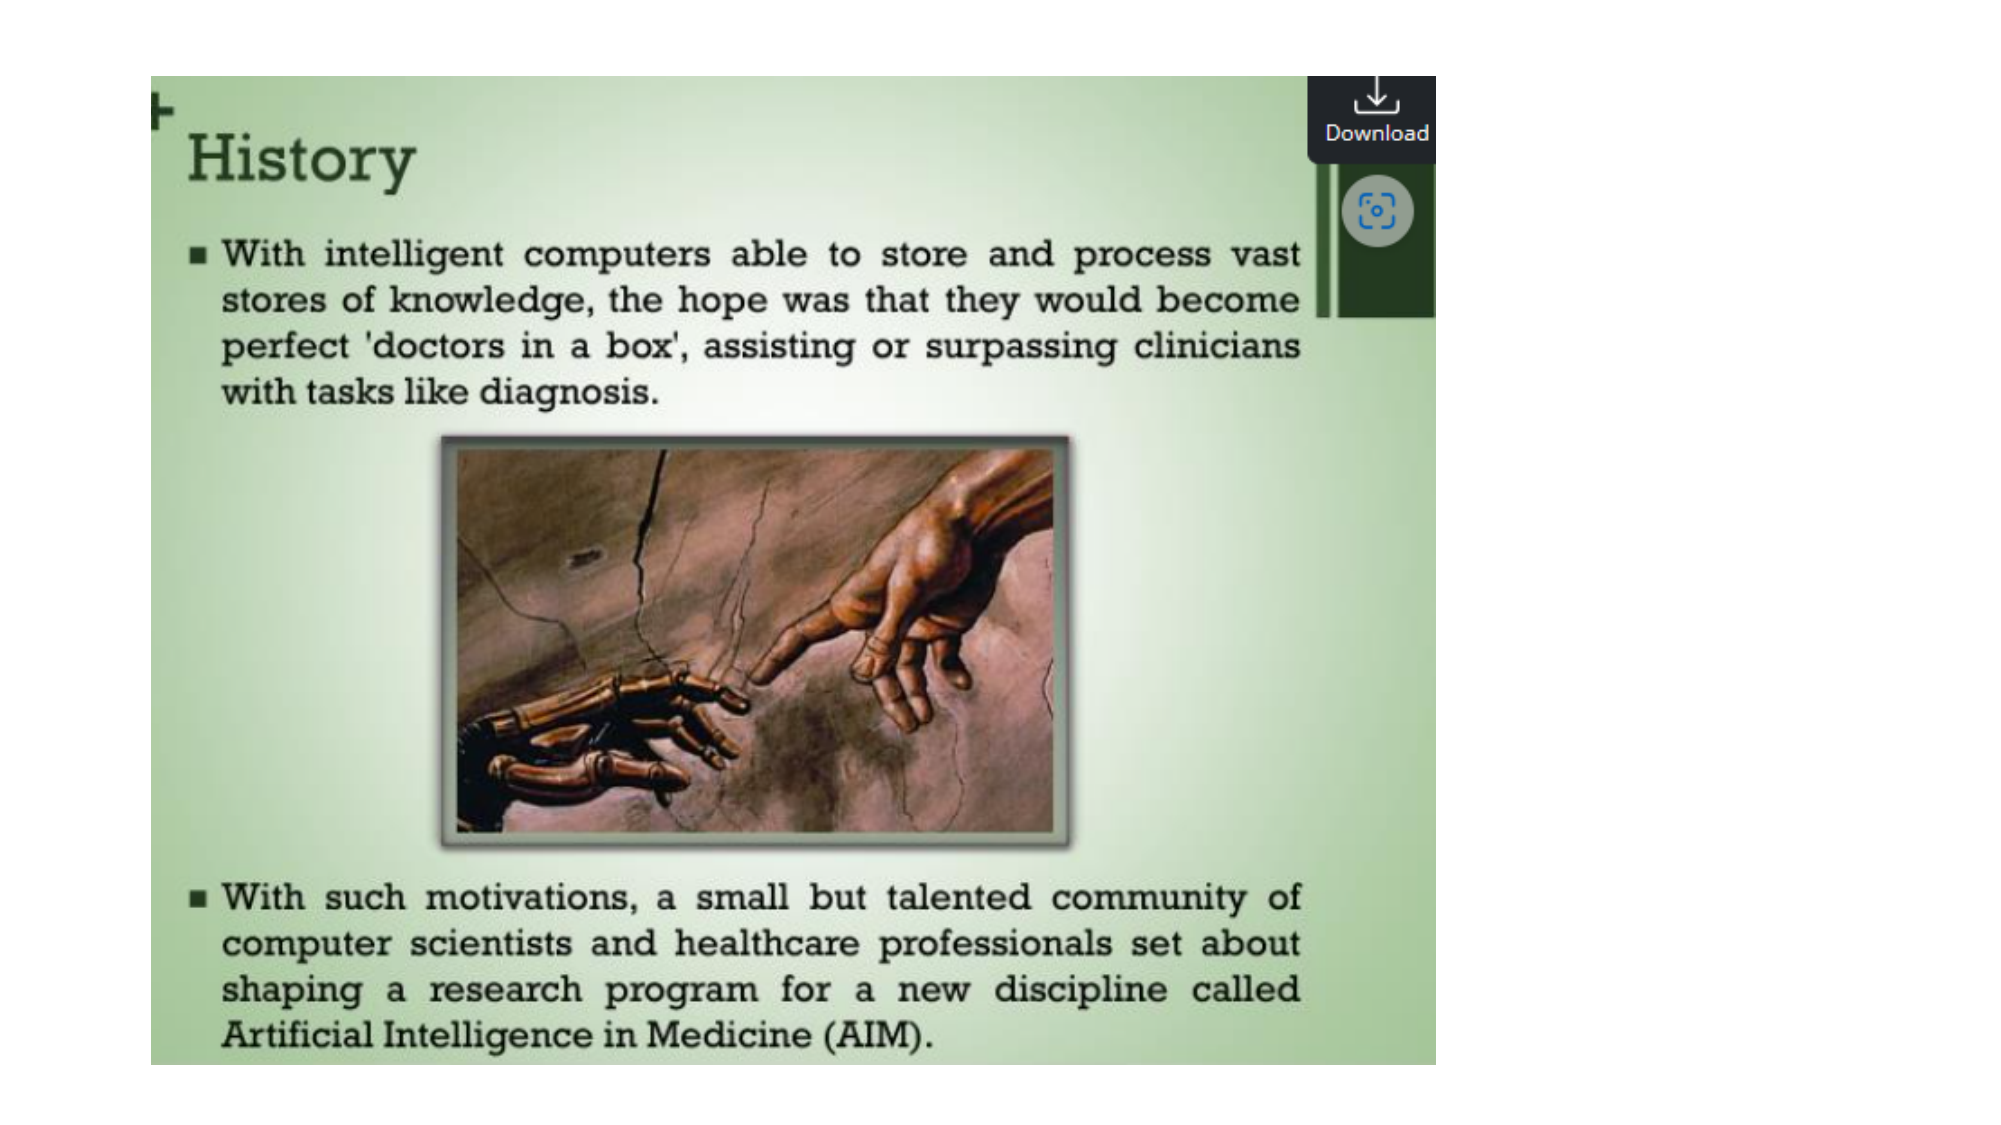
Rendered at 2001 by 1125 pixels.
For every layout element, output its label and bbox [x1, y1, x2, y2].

list [151, 76, 1436, 1066]
